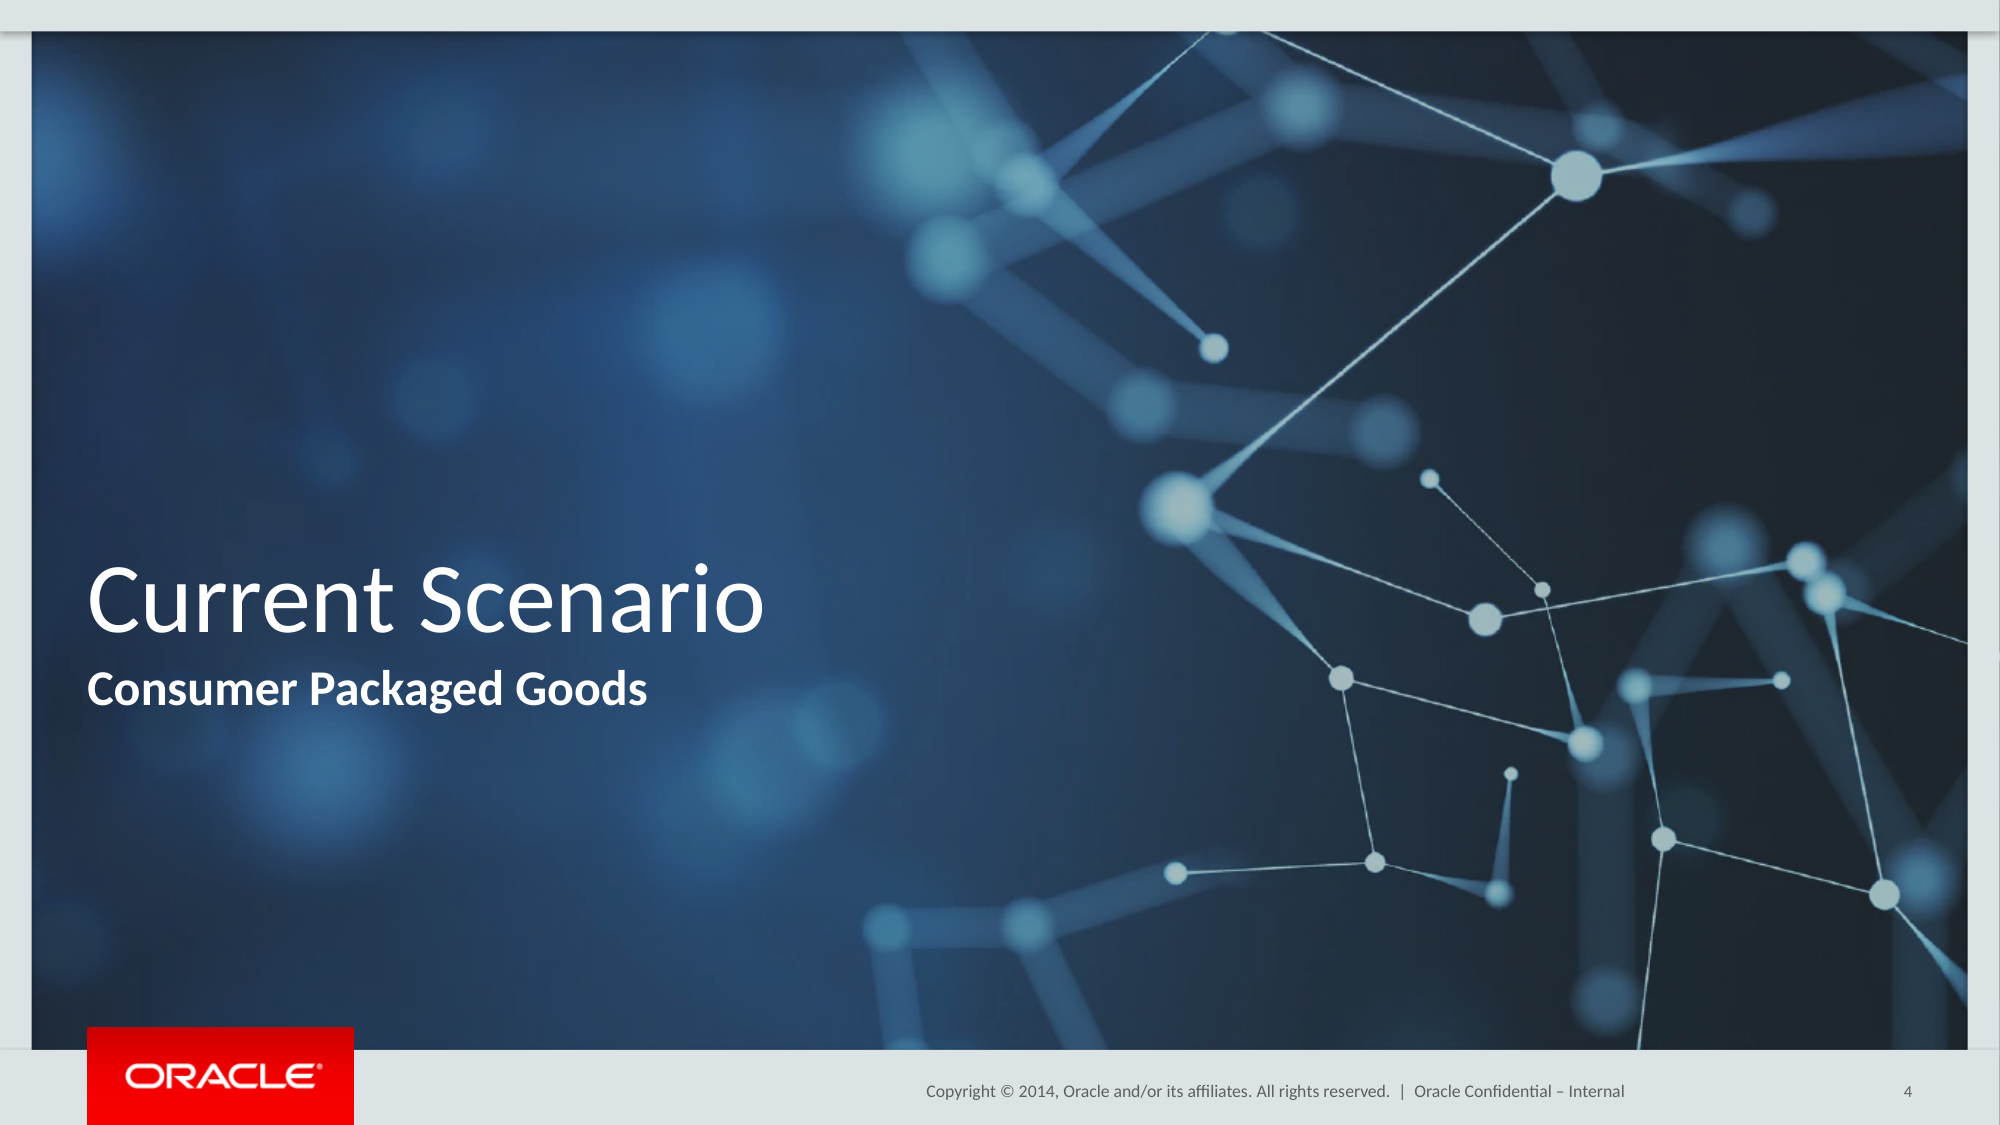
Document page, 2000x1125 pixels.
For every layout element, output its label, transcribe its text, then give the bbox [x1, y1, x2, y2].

picture [87, 1027, 354, 1125]
footer Oracle Confidential – Internal [1414, 1075, 1849, 1106]
list Consumer Packaged Goods [87, 662, 1913, 813]
slide_number 4 [1849, 1075, 1913, 1106]
title Current Scenario [87, 426, 1913, 652]
